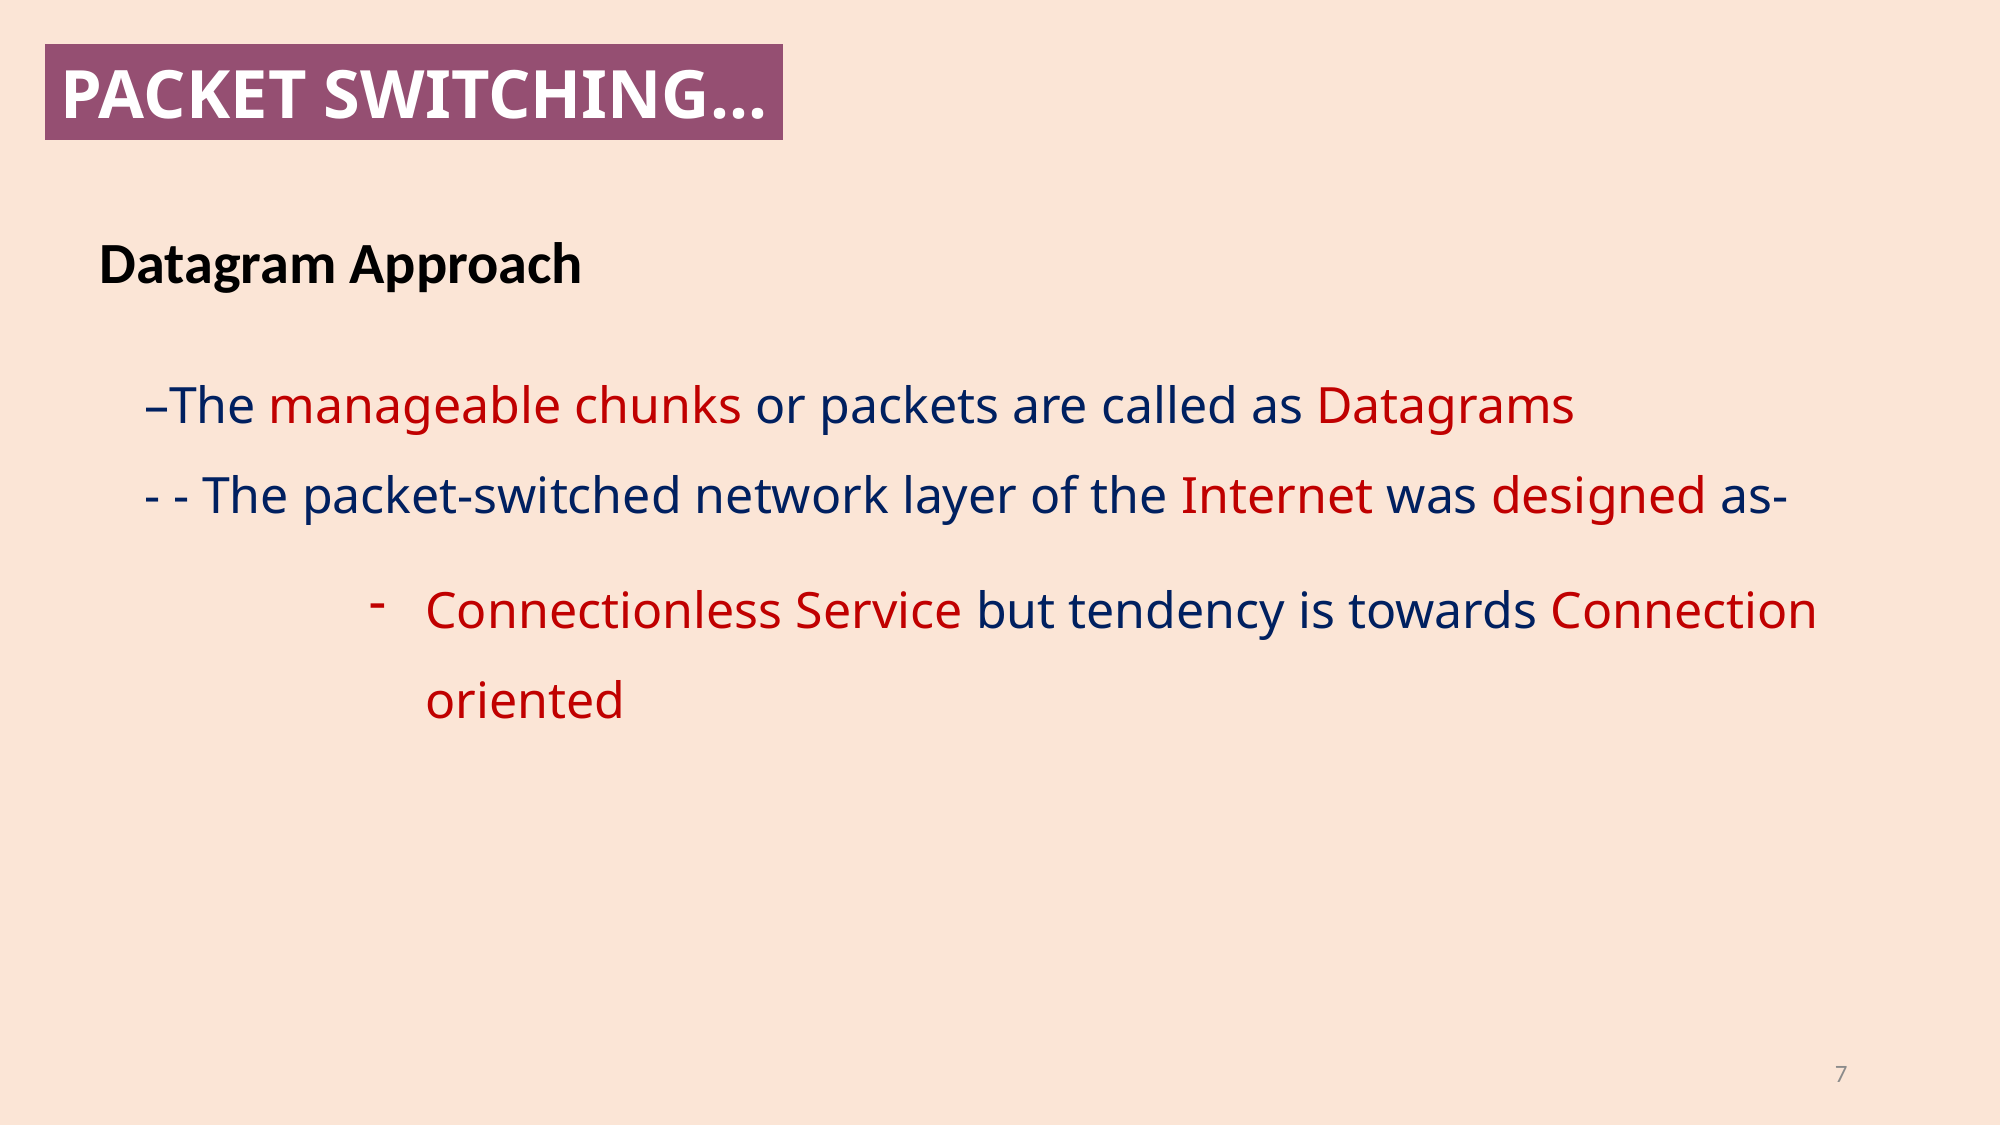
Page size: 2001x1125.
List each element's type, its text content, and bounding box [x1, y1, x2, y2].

text_box PACKET SWITCHING… [45, 44, 783, 140]
text_box Datagram Approach [85, 183, 968, 303]
slide_number 7 [1412, 1042, 1863, 1103]
text_box –The manageable chunks or packets are called as Datagrams - - The packet-switched network layer of the Internet was designed as- Connectionless Service but tendency is towards Connection oriented [129, 336, 1856, 737]
